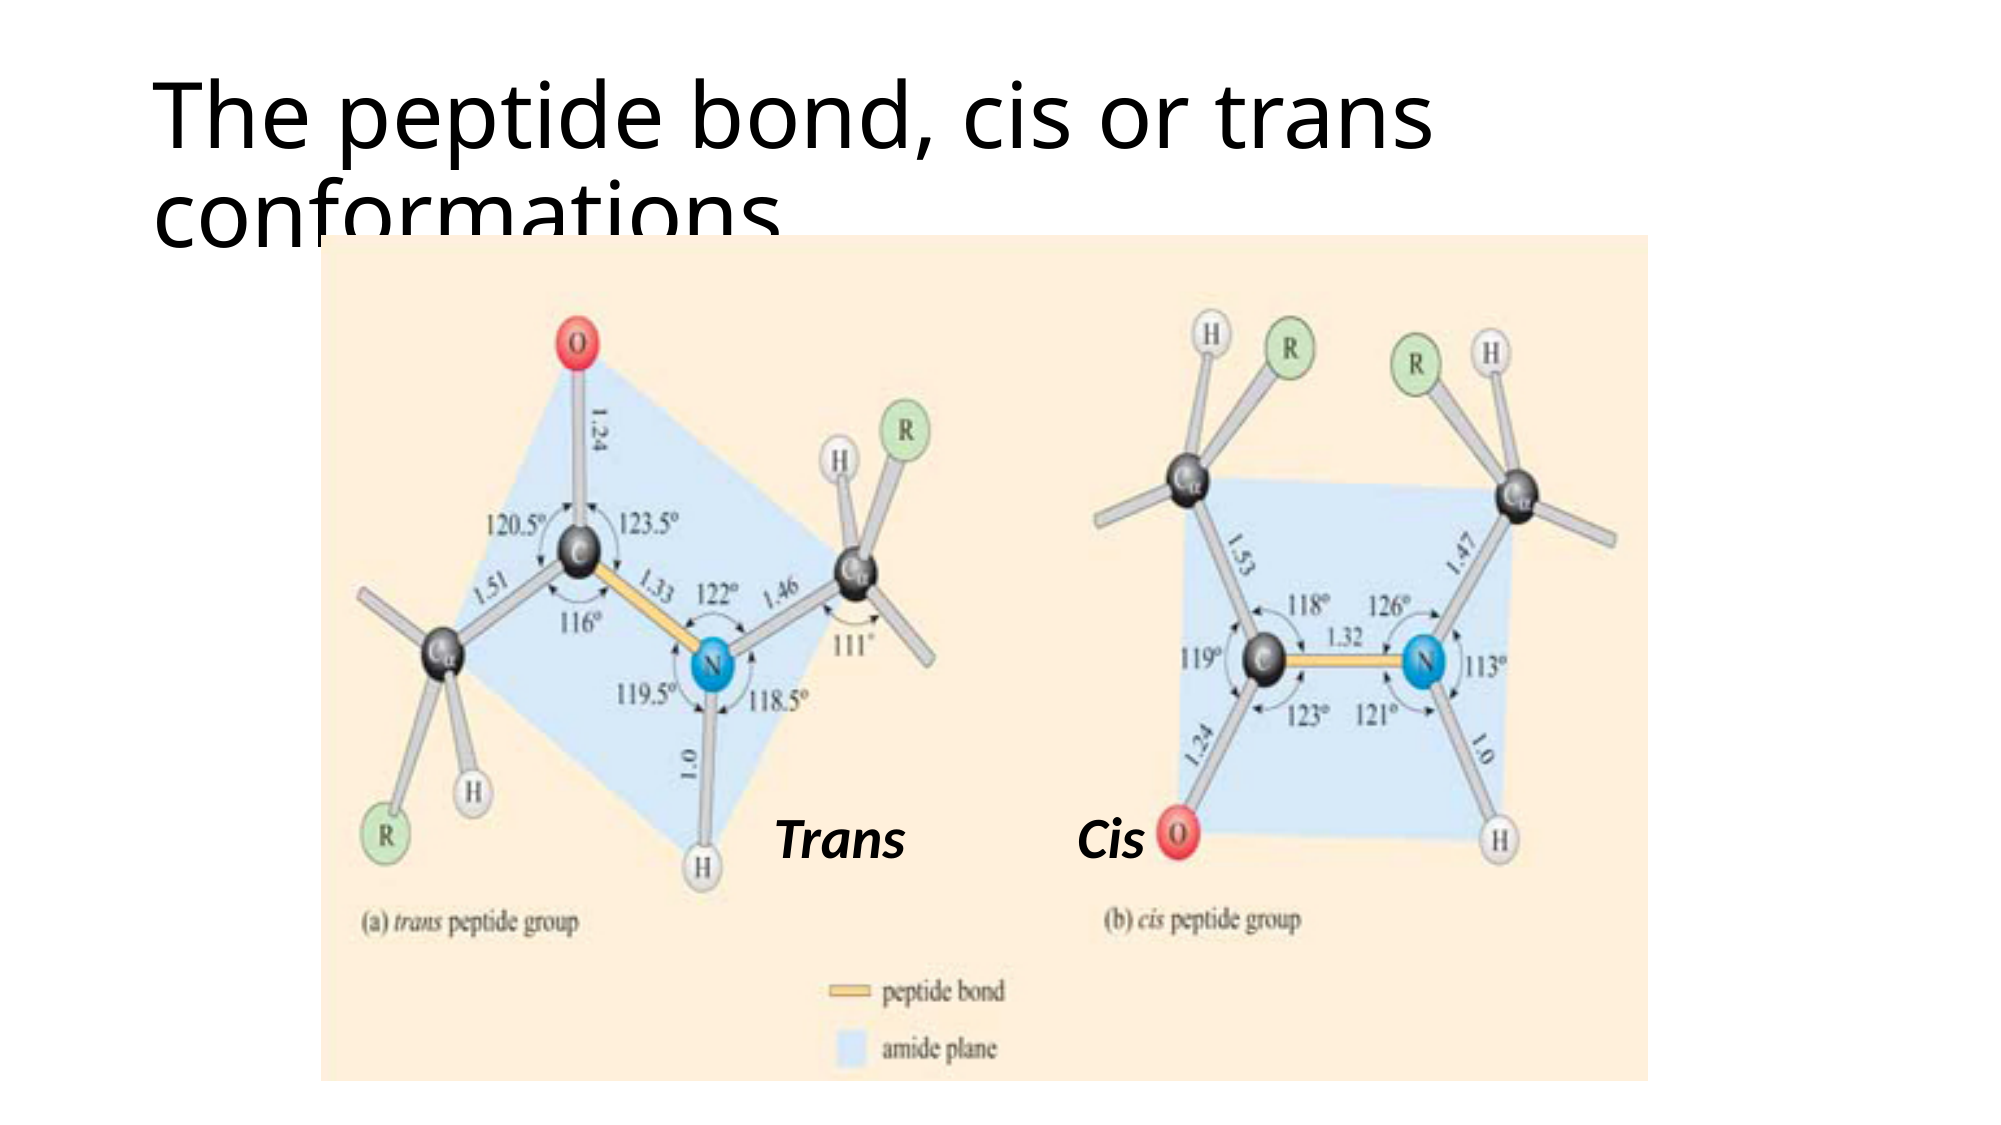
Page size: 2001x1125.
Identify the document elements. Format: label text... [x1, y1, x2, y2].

picture [321, 234, 1648, 1081]
title The peptide bond, cis or trans conformations [137, 59, 1863, 278]
